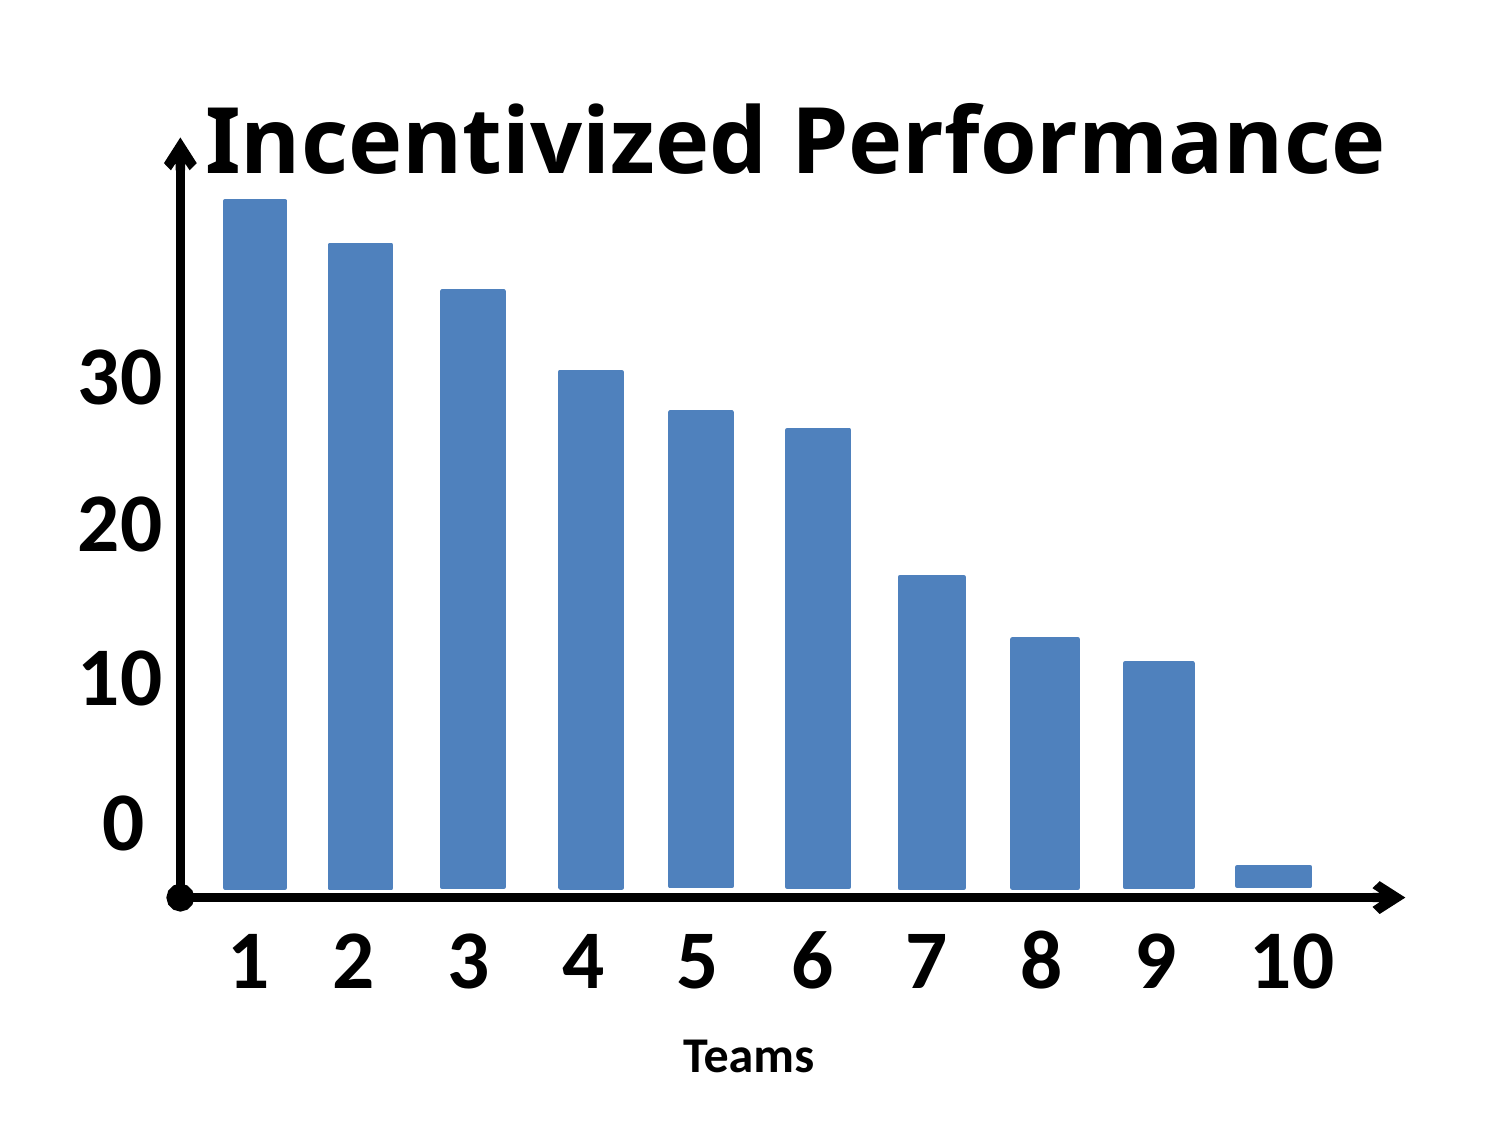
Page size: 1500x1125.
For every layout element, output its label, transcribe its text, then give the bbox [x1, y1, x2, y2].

text_box 2 [318, 905, 391, 1013]
text_box [1235, 865, 1312, 888]
text_box 3 [432, 905, 505, 1013]
text_box 6 [776, 905, 849, 1013]
text_box [1123, 661, 1195, 889]
text_box [668, 410, 734, 888]
text_box 0 [87, 760, 160, 875]
text_box [558, 370, 624, 890]
text_box 7 [891, 905, 964, 1013]
text_box [440, 289, 506, 889]
text_box 9 [1120, 905, 1193, 1013]
text_box Incentivized Performance [190, 74, 1402, 200]
text_box Teams [668, 1015, 830, 1091]
text_box 10 [1235, 905, 1350, 1013]
text_box 4 [547, 905, 620, 1013]
text_box 1 [212, 905, 285, 1013]
text_box 30 [63, 313, 175, 429]
text_box [328, 243, 393, 890]
text_box [223, 200, 287, 890]
text_box [785, 428, 851, 889]
text_box 8 [1005, 905, 1078, 1013]
text_box [898, 575, 966, 890]
text_box 5 [661, 905, 734, 1013]
text_box [1010, 637, 1080, 890]
text_box 10 [63, 614, 175, 729]
text_box 20 [63, 460, 175, 576]
